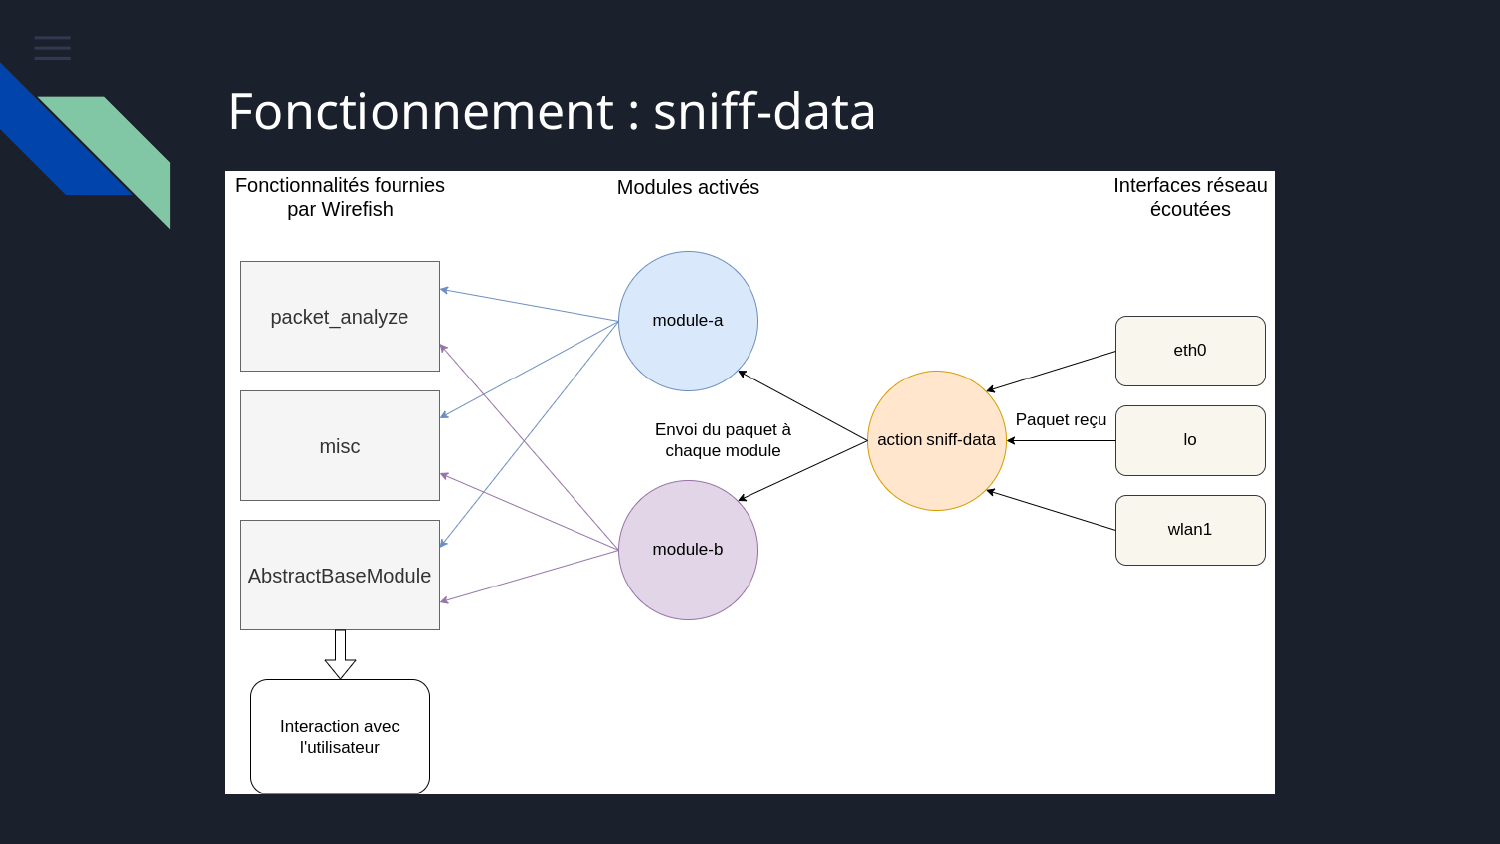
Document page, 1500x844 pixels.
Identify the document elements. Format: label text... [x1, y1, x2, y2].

picture [225, 171, 1275, 794]
title Fonctionnement : sniff-data [212, 64, 1368, 215]
